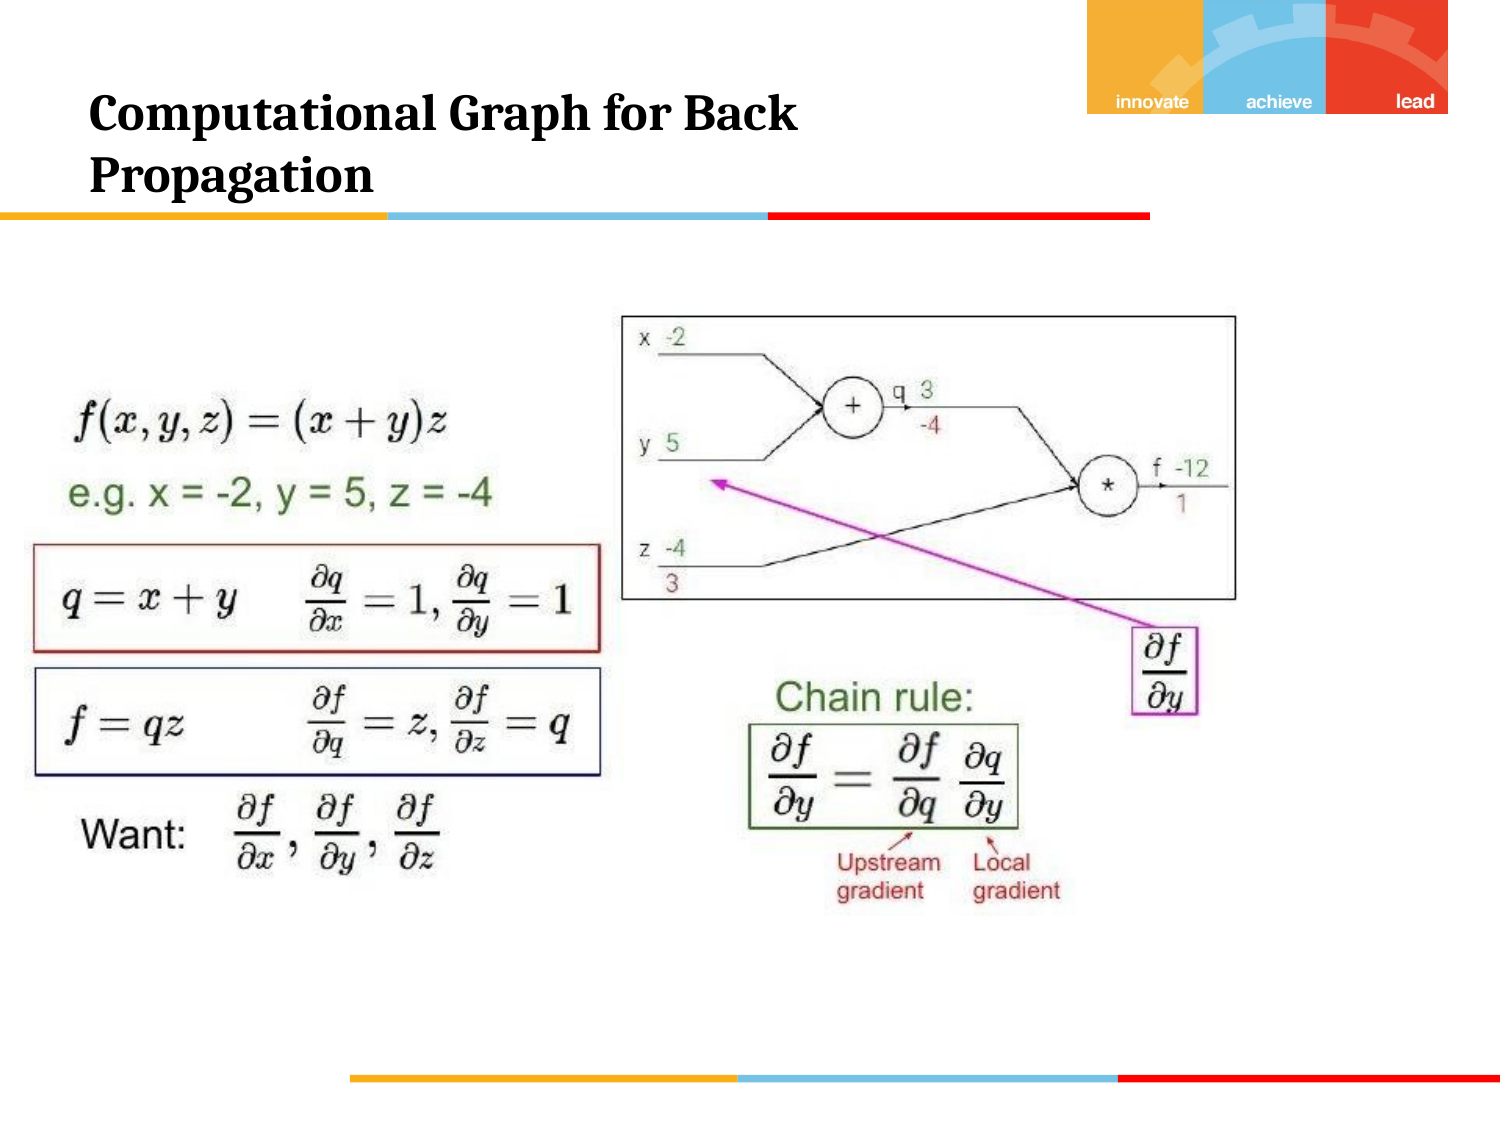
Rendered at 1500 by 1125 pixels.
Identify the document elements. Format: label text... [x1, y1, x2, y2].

picture [24, 305, 1238, 916]
picture [1087, 0, 1448, 114]
title Computational Graph for Back Propagation [87, 44, 1094, 235]
